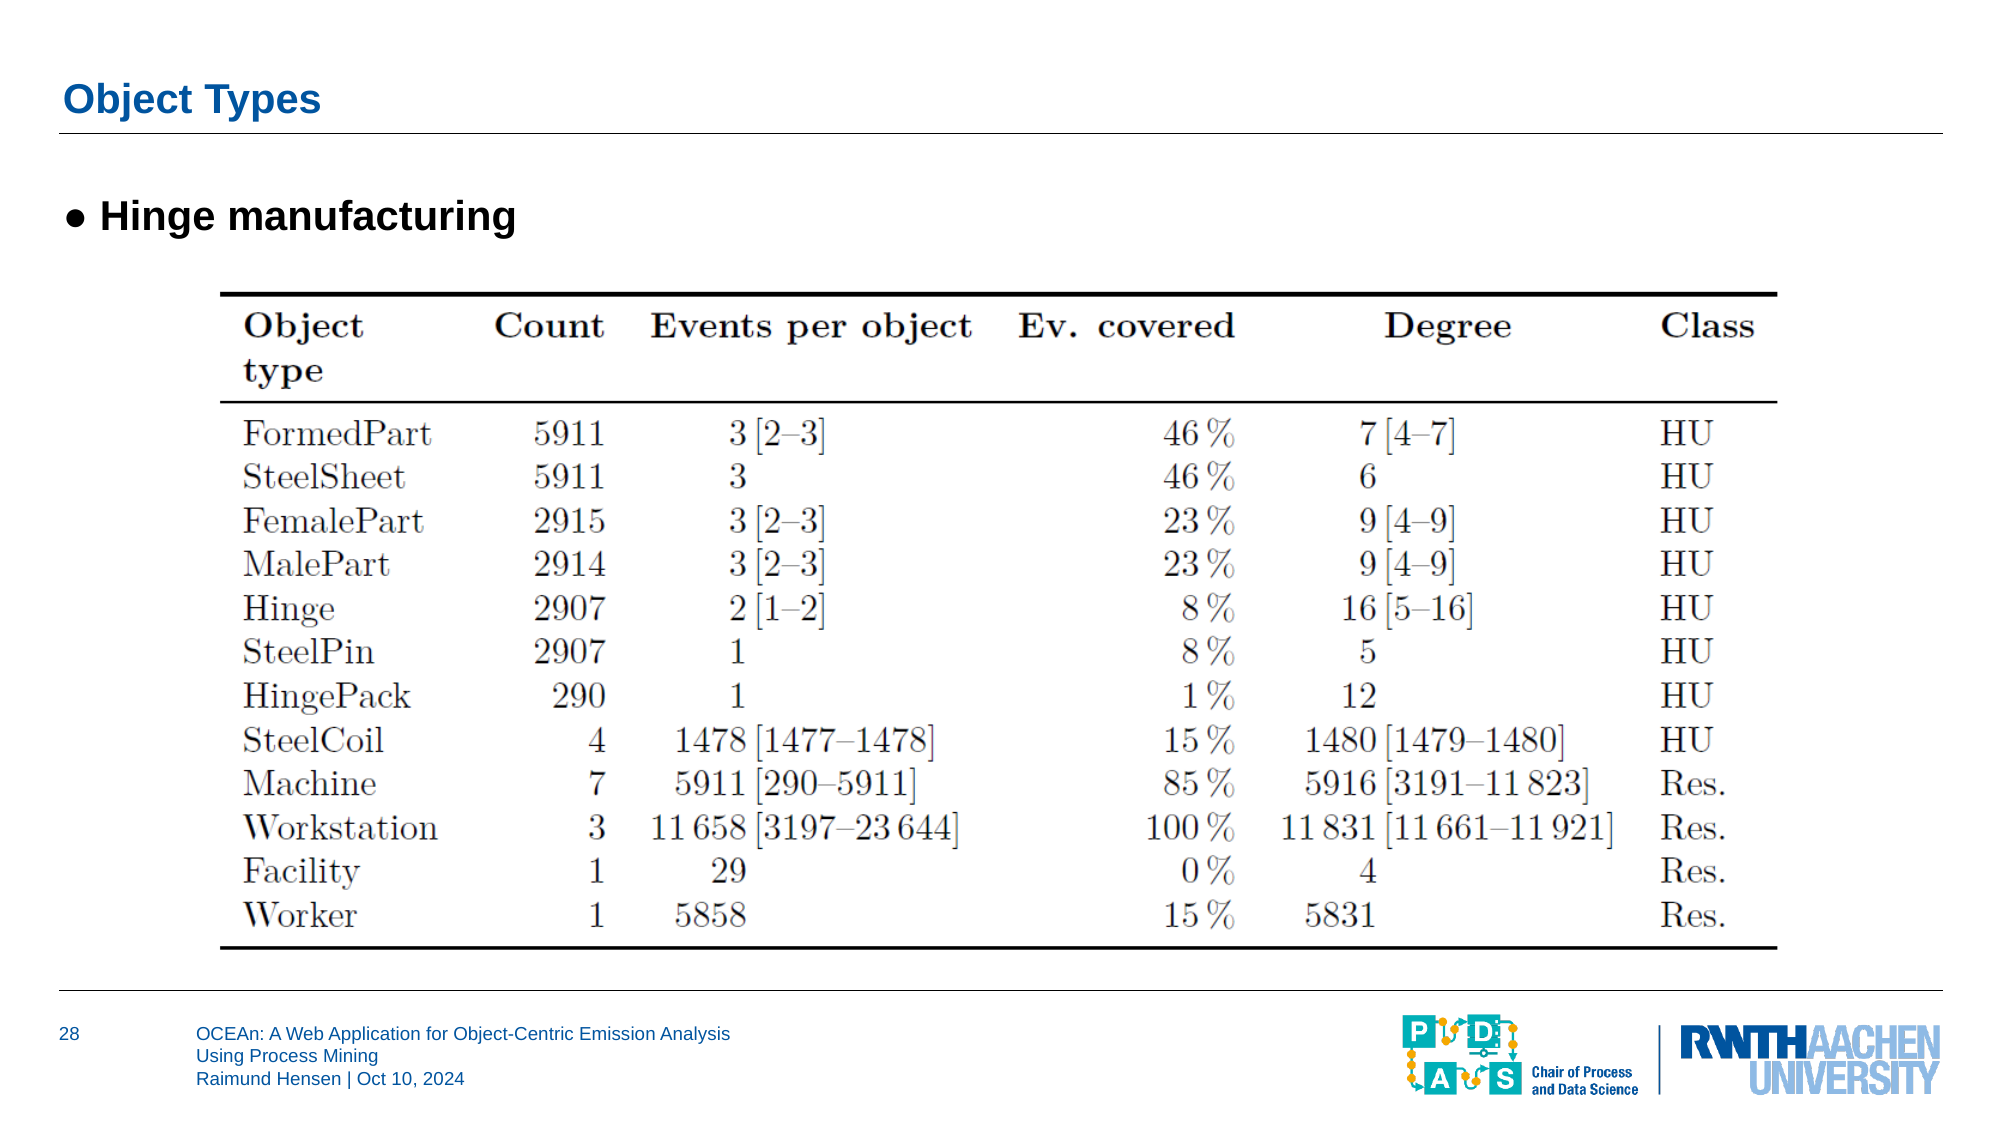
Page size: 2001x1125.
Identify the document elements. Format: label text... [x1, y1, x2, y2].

title Object Types [63, 33, 1947, 123]
picture [1381, 990, 1961, 1125]
list ● Hinge manufacturing [63, 188, 1947, 231]
picture [201, 274, 1799, 969]
